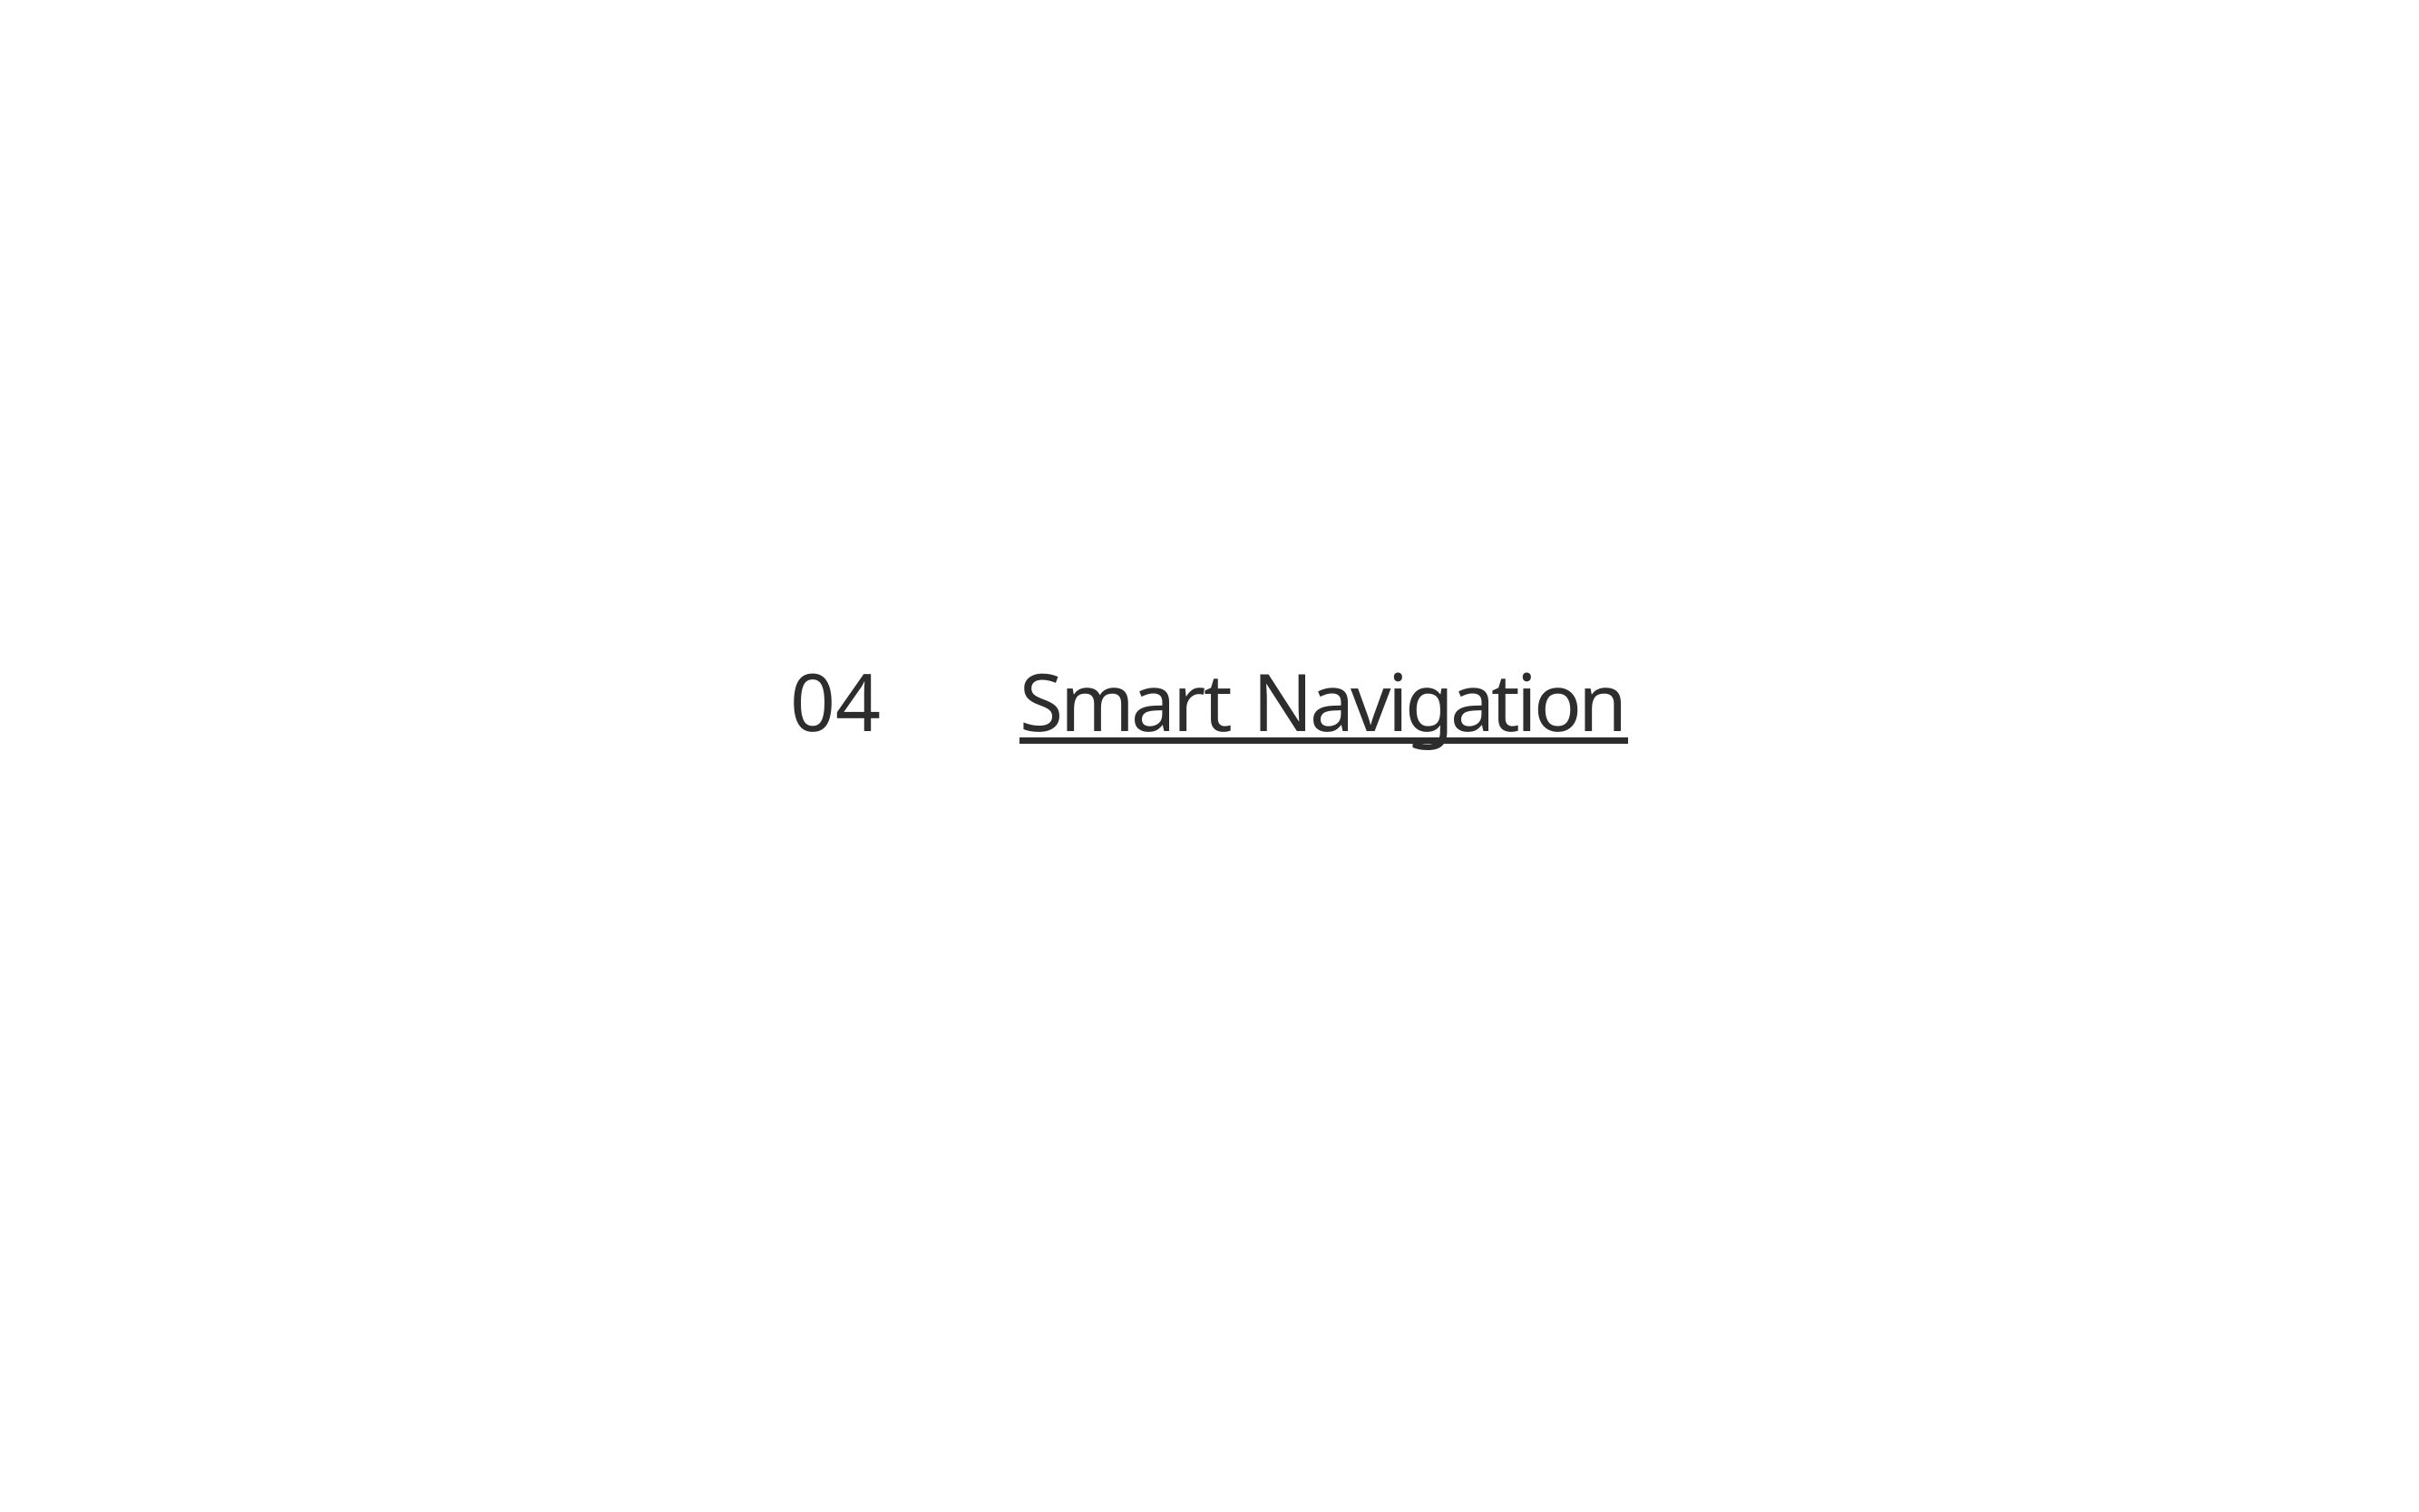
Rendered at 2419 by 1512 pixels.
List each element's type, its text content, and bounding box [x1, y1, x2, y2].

title 04 Smart Navigation [788, 650, 1630, 905]
